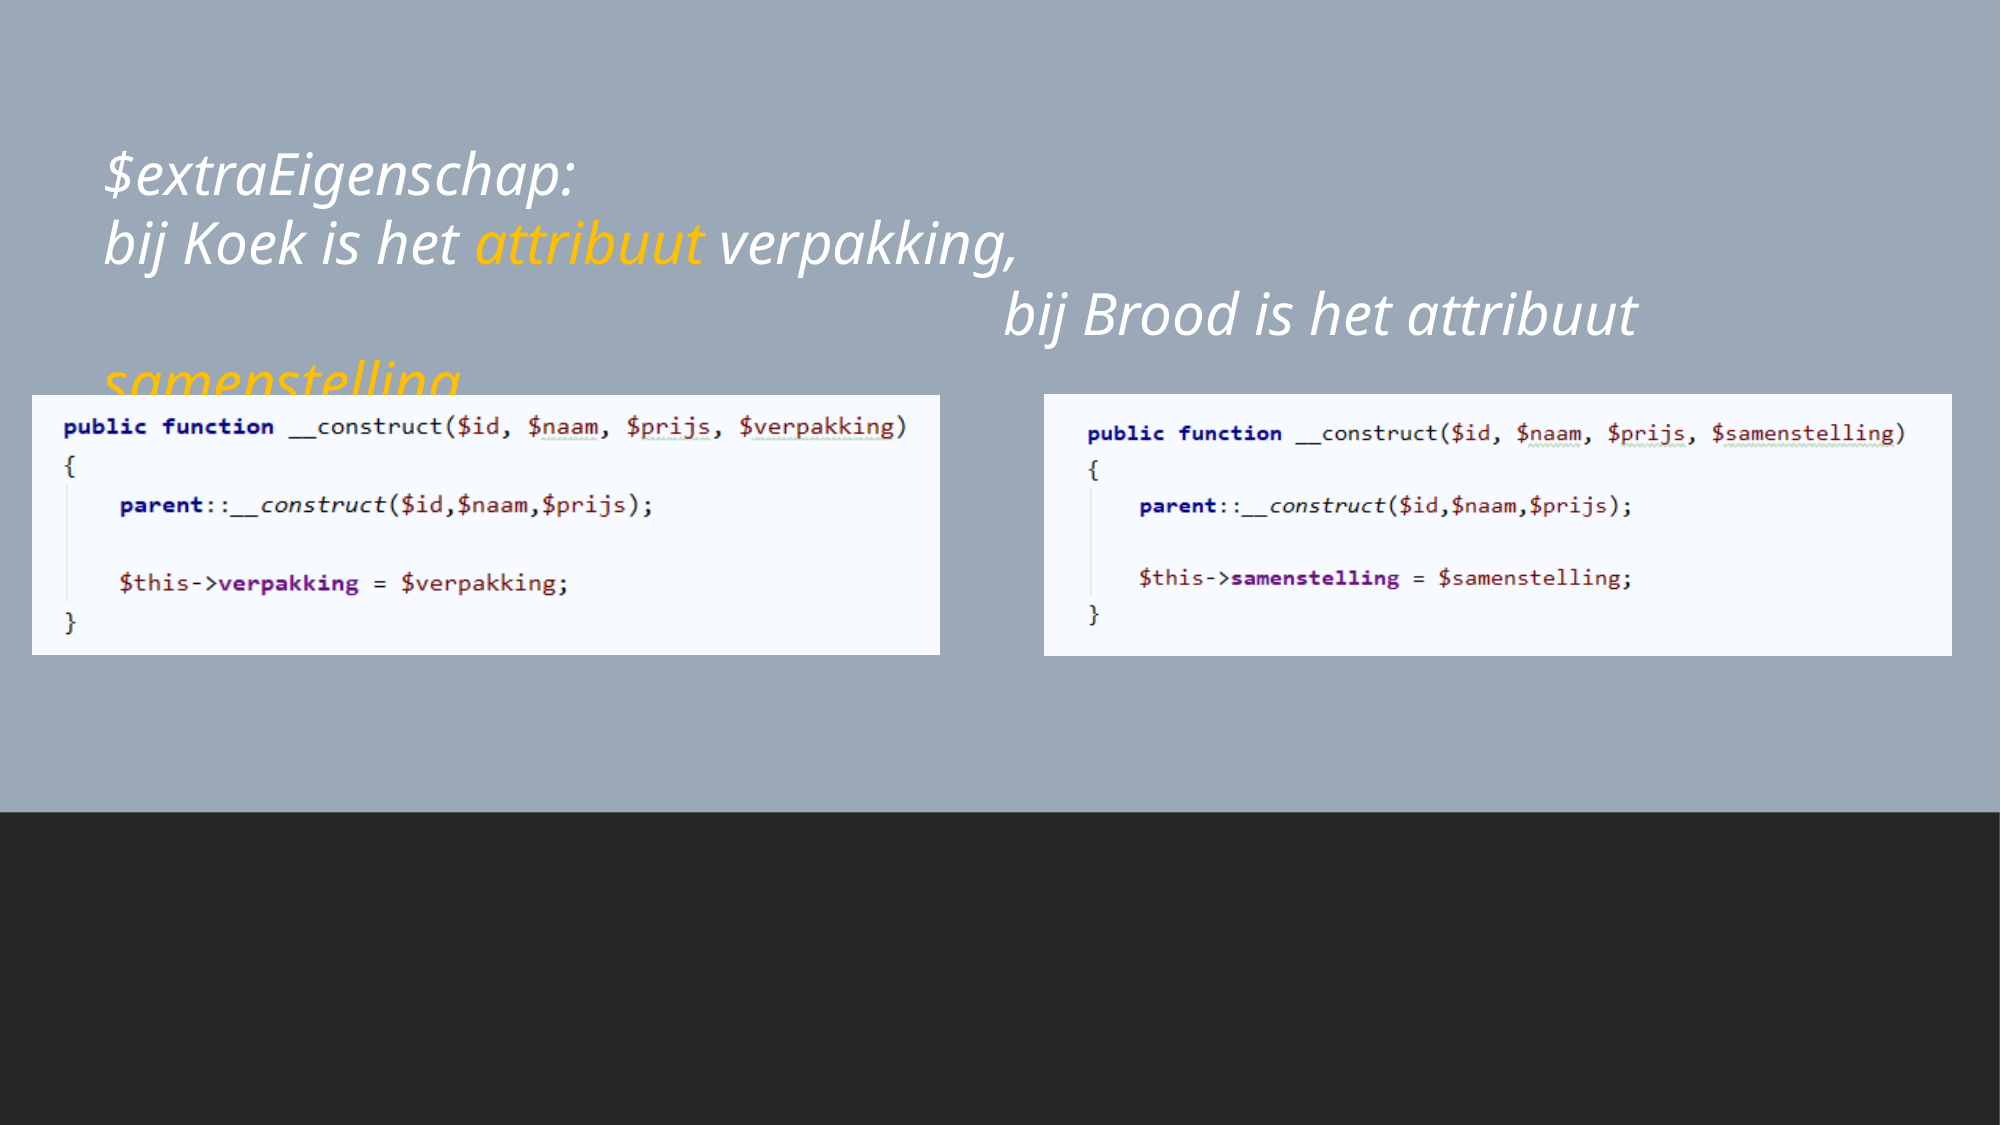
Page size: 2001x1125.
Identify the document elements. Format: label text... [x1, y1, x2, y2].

text_box [0, 0, 2000, 811]
picture [1044, 393, 1952, 656]
text_box [0, 811, 2000, 1125]
text_box $extraEigenschap: bij Koek is het attribuut verpakking, bij Brood is het attribuut samenstelling. [89, 129, 2000, 494]
picture [32, 394, 940, 656]
